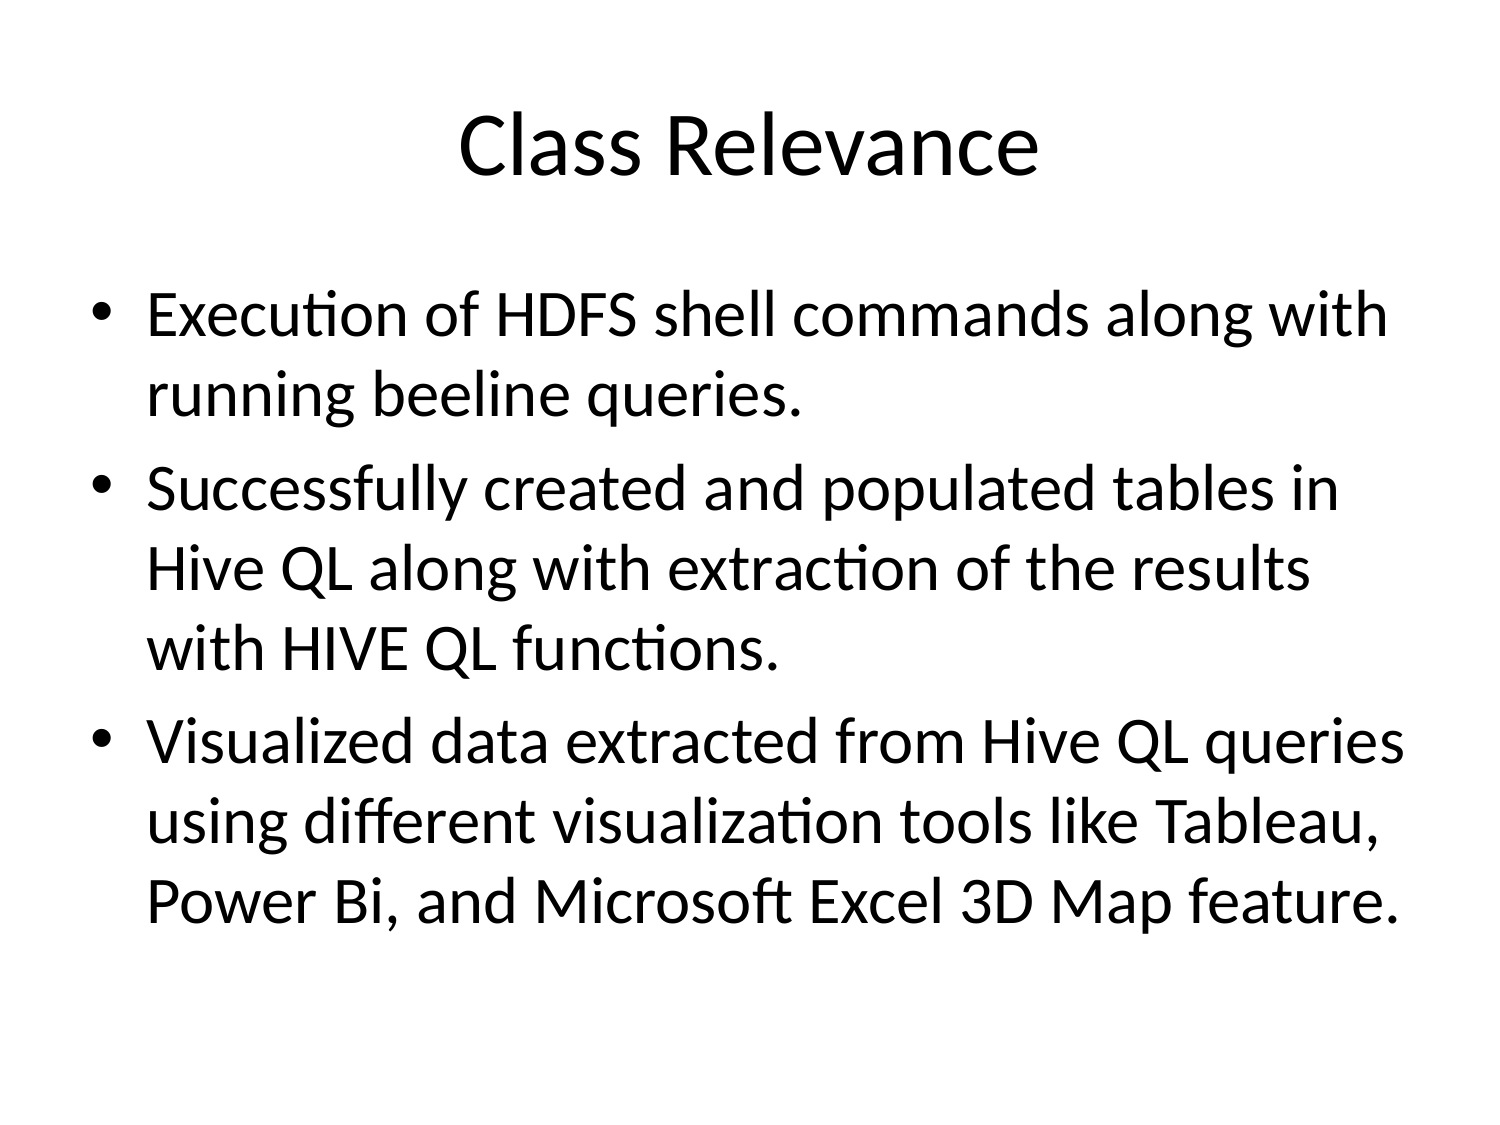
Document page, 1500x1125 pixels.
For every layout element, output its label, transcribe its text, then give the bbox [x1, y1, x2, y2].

list Execution of HDFS shell commands along with running beeline queries. Successfully created and populated tables in Hive QL along with extraction of the results with HIVE QL functions. Visualized data extracted from Hive QL queries using different visualization tools like Tableau, Power Bi, and Microsoft Excel 3D Map feature. [75, 262, 1425, 1005]
title Class Relevance [75, 45, 1425, 233]
